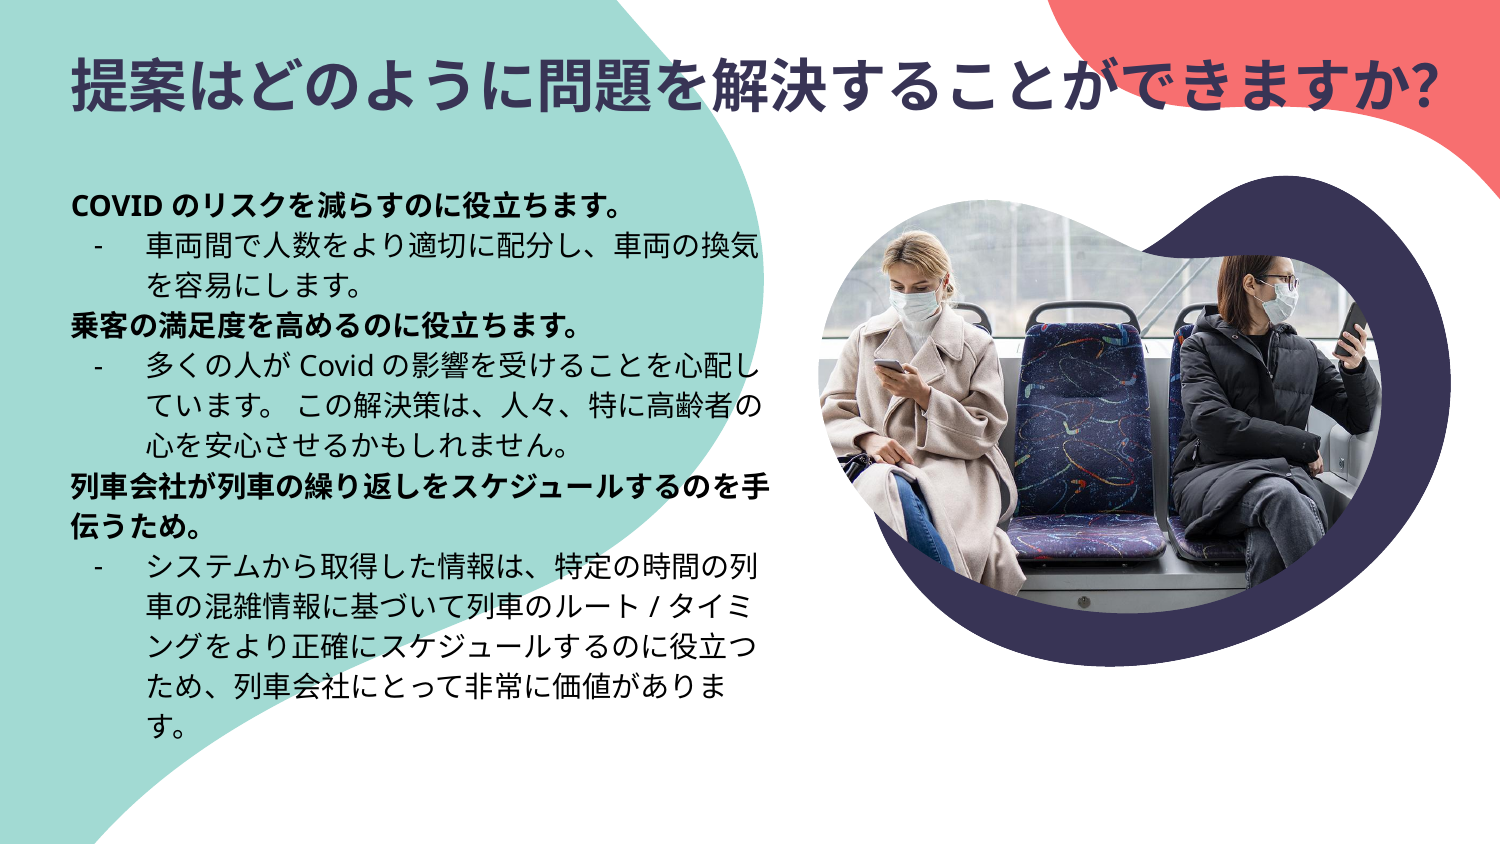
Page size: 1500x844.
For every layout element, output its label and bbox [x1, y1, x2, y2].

text_box [0, 0, 1500, 844]
